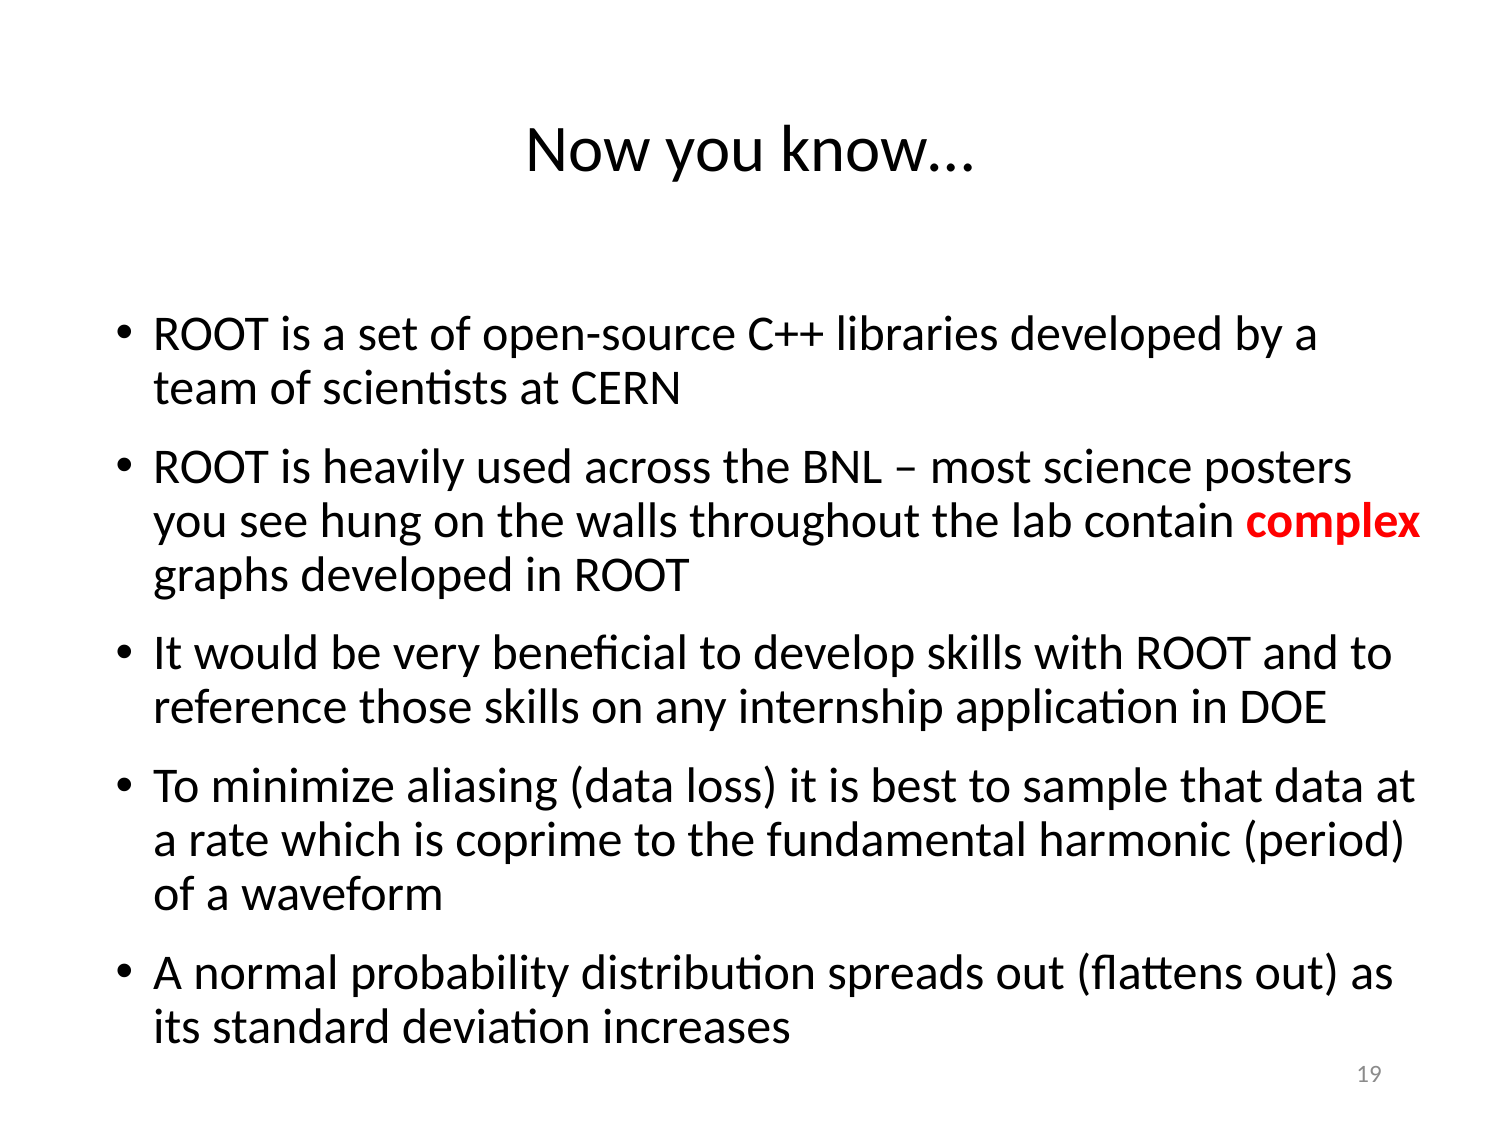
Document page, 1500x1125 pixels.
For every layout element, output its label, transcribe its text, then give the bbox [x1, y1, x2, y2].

slide_number 19 [1059, 1042, 1397, 1103]
list ROOT is a set of open-source C++ libraries developed by a team of scientists at CERN ROOT is heavily used across the BNL – most science posters you see hung on the walls throughout the lab contain complex graphs developed in ROOT It would be very beneficial to develop skills with ROOT and to reference those skills on any internship application in DOE To minimize aliasing (data loss) it is best to sample that data at a rate which is coprime to the fundamental harmonic (period) of a waveform A normal probability distribution spreads out (flattens out) as its standard deviation increases [100, 299, 1444, 1094]
title Now you know… [103, 59, 1397, 241]
